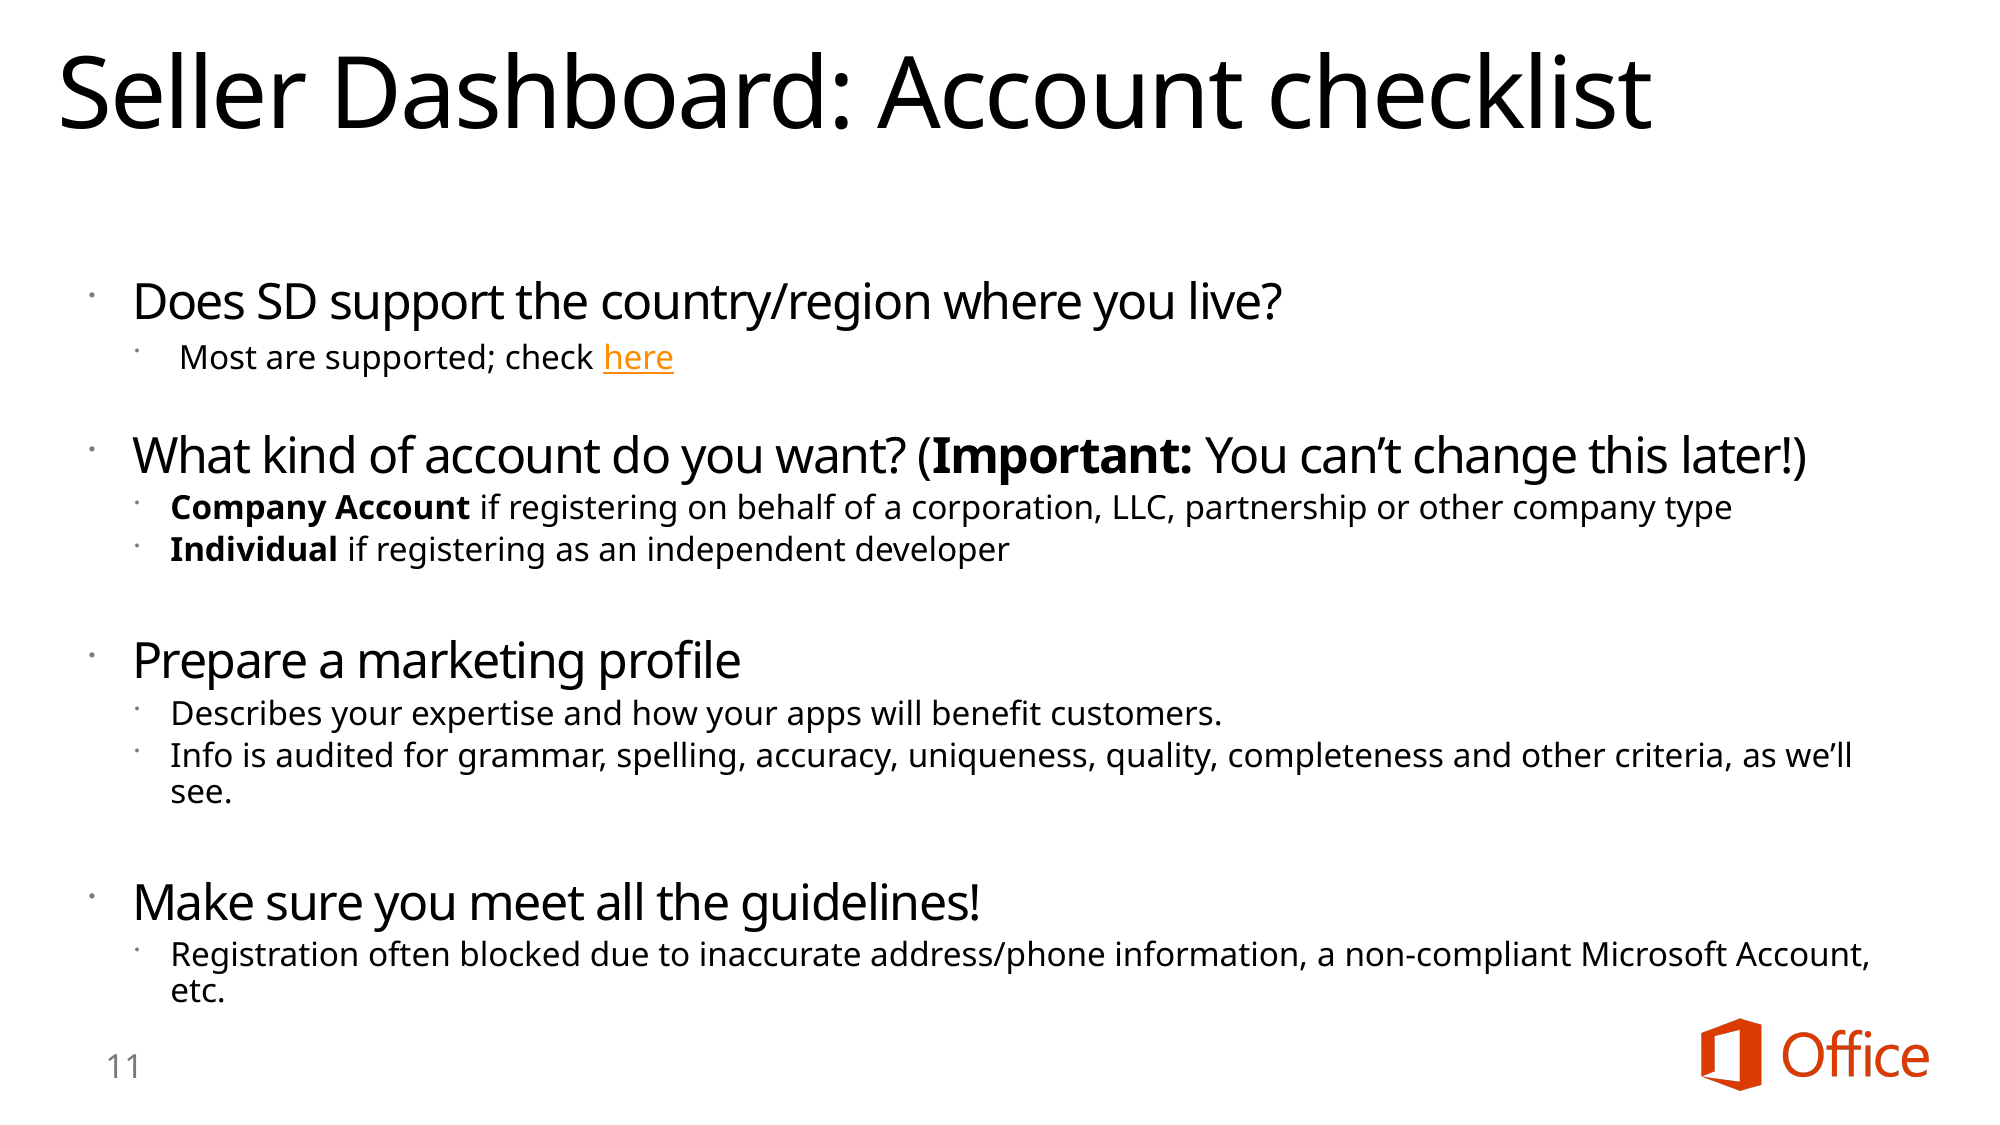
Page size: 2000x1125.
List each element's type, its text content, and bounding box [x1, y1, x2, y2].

slide_number 11 [85, 1049, 178, 1086]
list Does SD support the country/region where you live? Most are supported; check here What kind of account do you want? (Important: You can’t change this later!) Company Account if registering on behalf of a corporation, LLC, partnership or other company type Individual if registering as an independent developer Prepare a marketing profile Describes your expertise and how your apps will benefit customers. Info is audited for grammar, spelling, accuracy, uniqueness, quality, completeness and other criteria, as we’ll see. Make sure you meet all the guidelines! Registration often blocked due to inaccurate address/phone information, a non-compliant Microsoft Account, etc. [85, 276, 1915, 905]
picture [1670, 987, 1960, 1122]
title Seller Dashboard: Account checklist [57, 41, 1887, 165]
